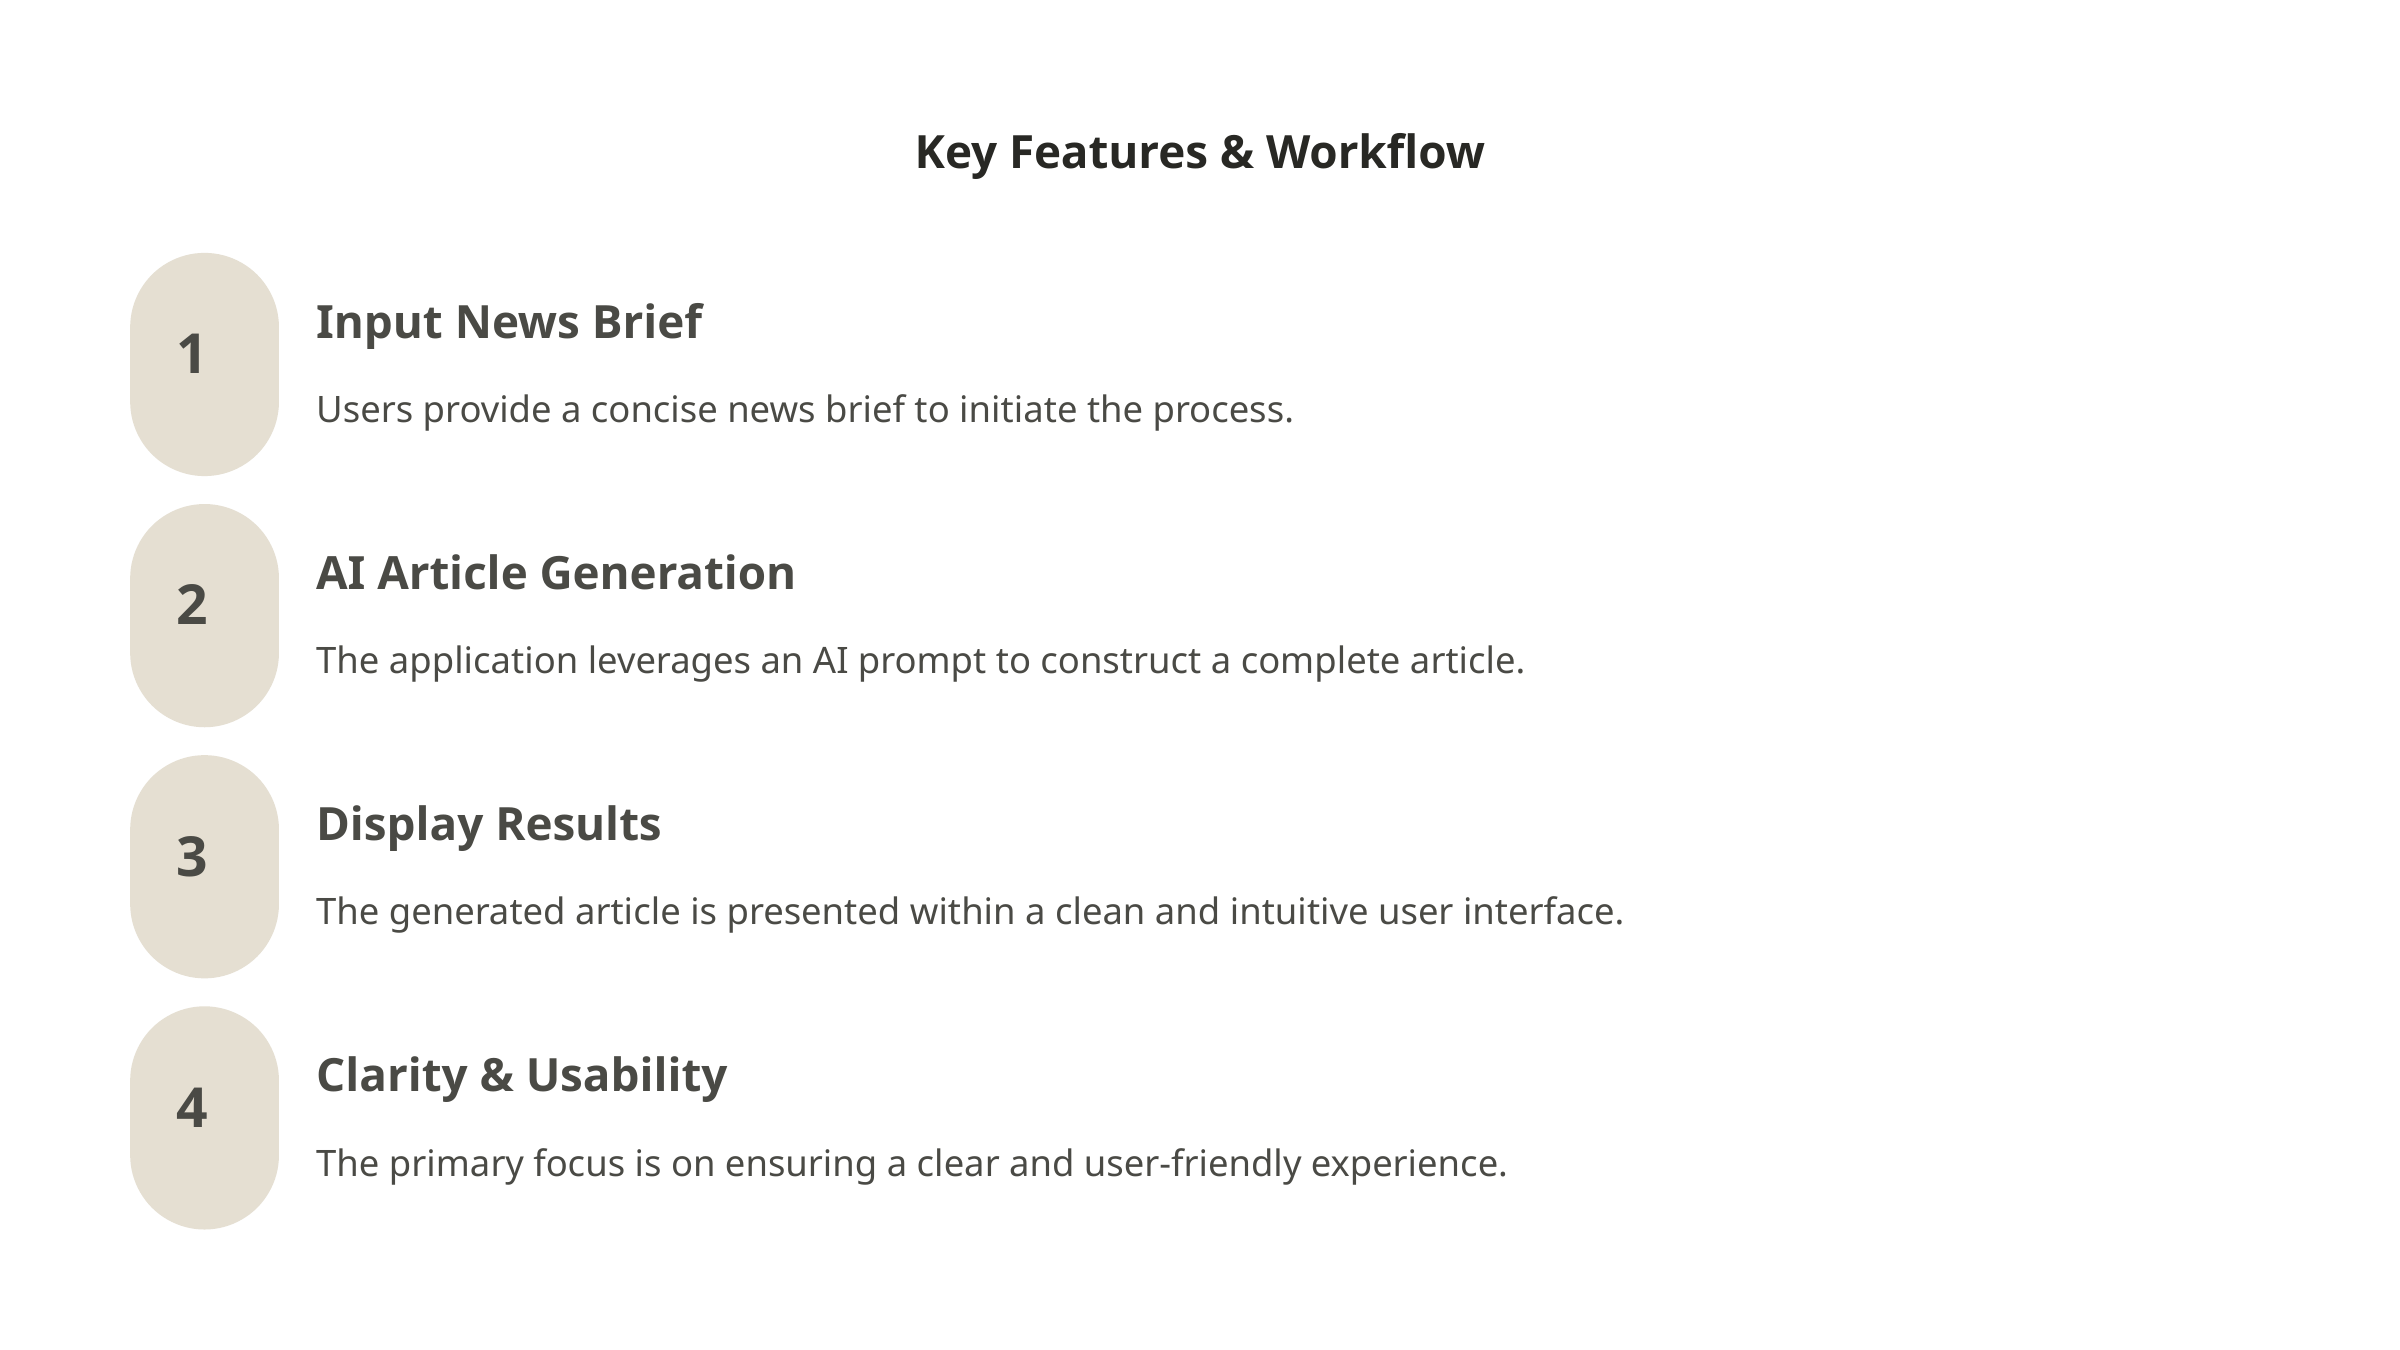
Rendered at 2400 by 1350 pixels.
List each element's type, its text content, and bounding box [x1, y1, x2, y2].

text_box [130, 252, 279, 477]
text_box Clarity & Usability [316, 1043, 782, 1102]
text_box 4 [176, 1083, 233, 1153]
text_box The primary focus is on ensuring a clear and user-friendly experience. [316, 1123, 2270, 1184]
text_box [130, 504, 279, 728]
text_box 1 [176, 329, 233, 400]
text_box 3 [176, 831, 233, 902]
text_box Input News Brief [316, 290, 782, 349]
text_box 2 [176, 580, 233, 651]
text_box AI Article Generation [316, 541, 782, 600]
text_box Display Results [316, 792, 782, 851]
text_box The generated article is presented within a clean and intuitive user interface. [316, 872, 2270, 933]
text_box The application leverages an AI prompt to construct a complete article. [316, 621, 2270, 682]
text_box [130, 1006, 279, 1230]
text_box [130, 755, 279, 979]
text_box Users provide a concise news brief to initiate the process. [316, 370, 2270, 431]
text_box Key Features & Workflow [933, 120, 1467, 179]
